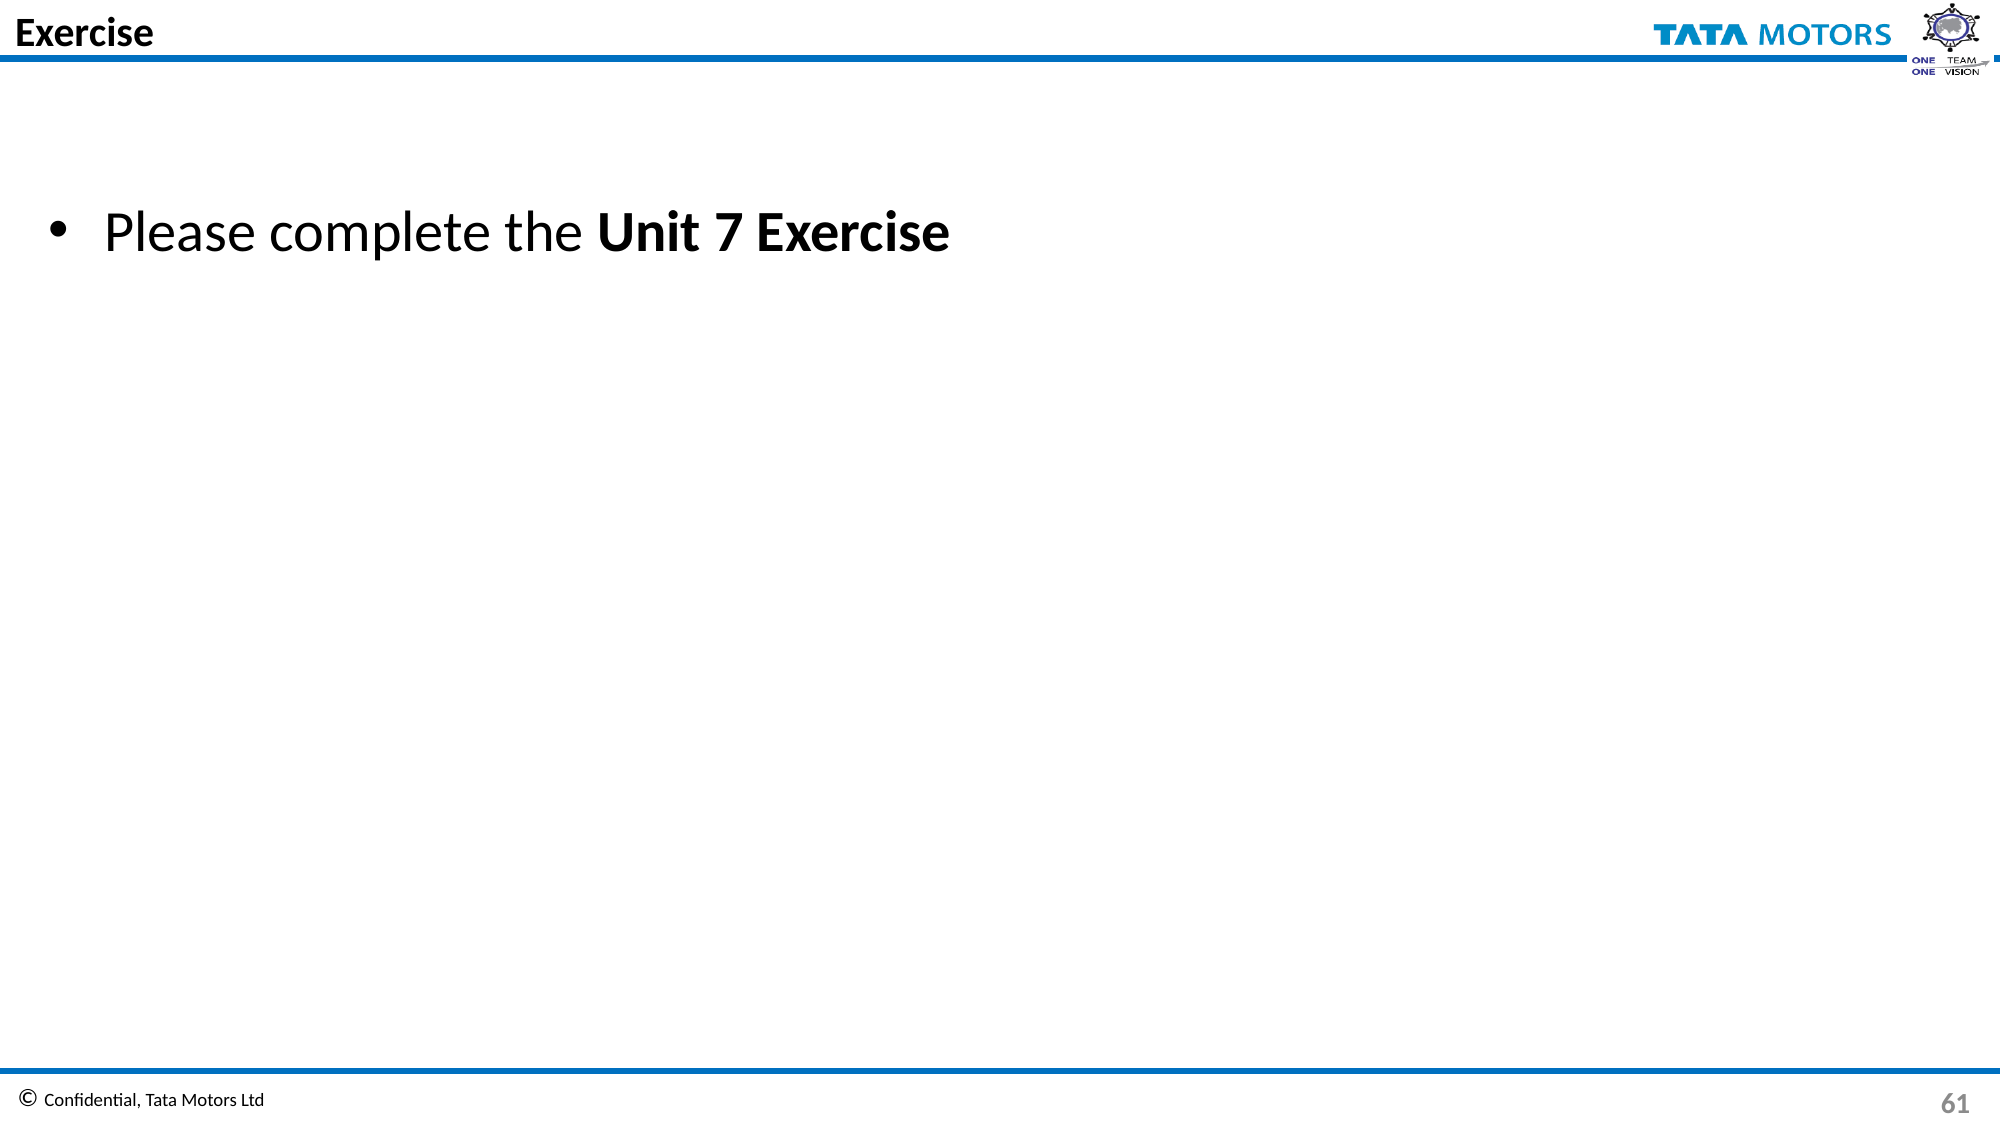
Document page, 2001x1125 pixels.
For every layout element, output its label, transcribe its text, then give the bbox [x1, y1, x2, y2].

list Please complete the Unit 7 Exercise [33, 87, 1951, 1044]
slide_number 61 [1834, 1077, 1986, 1125]
title Exercise [0, 0, 1634, 61]
picture [1647, 19, 1898, 49]
picture [1907, 0, 1994, 76]
